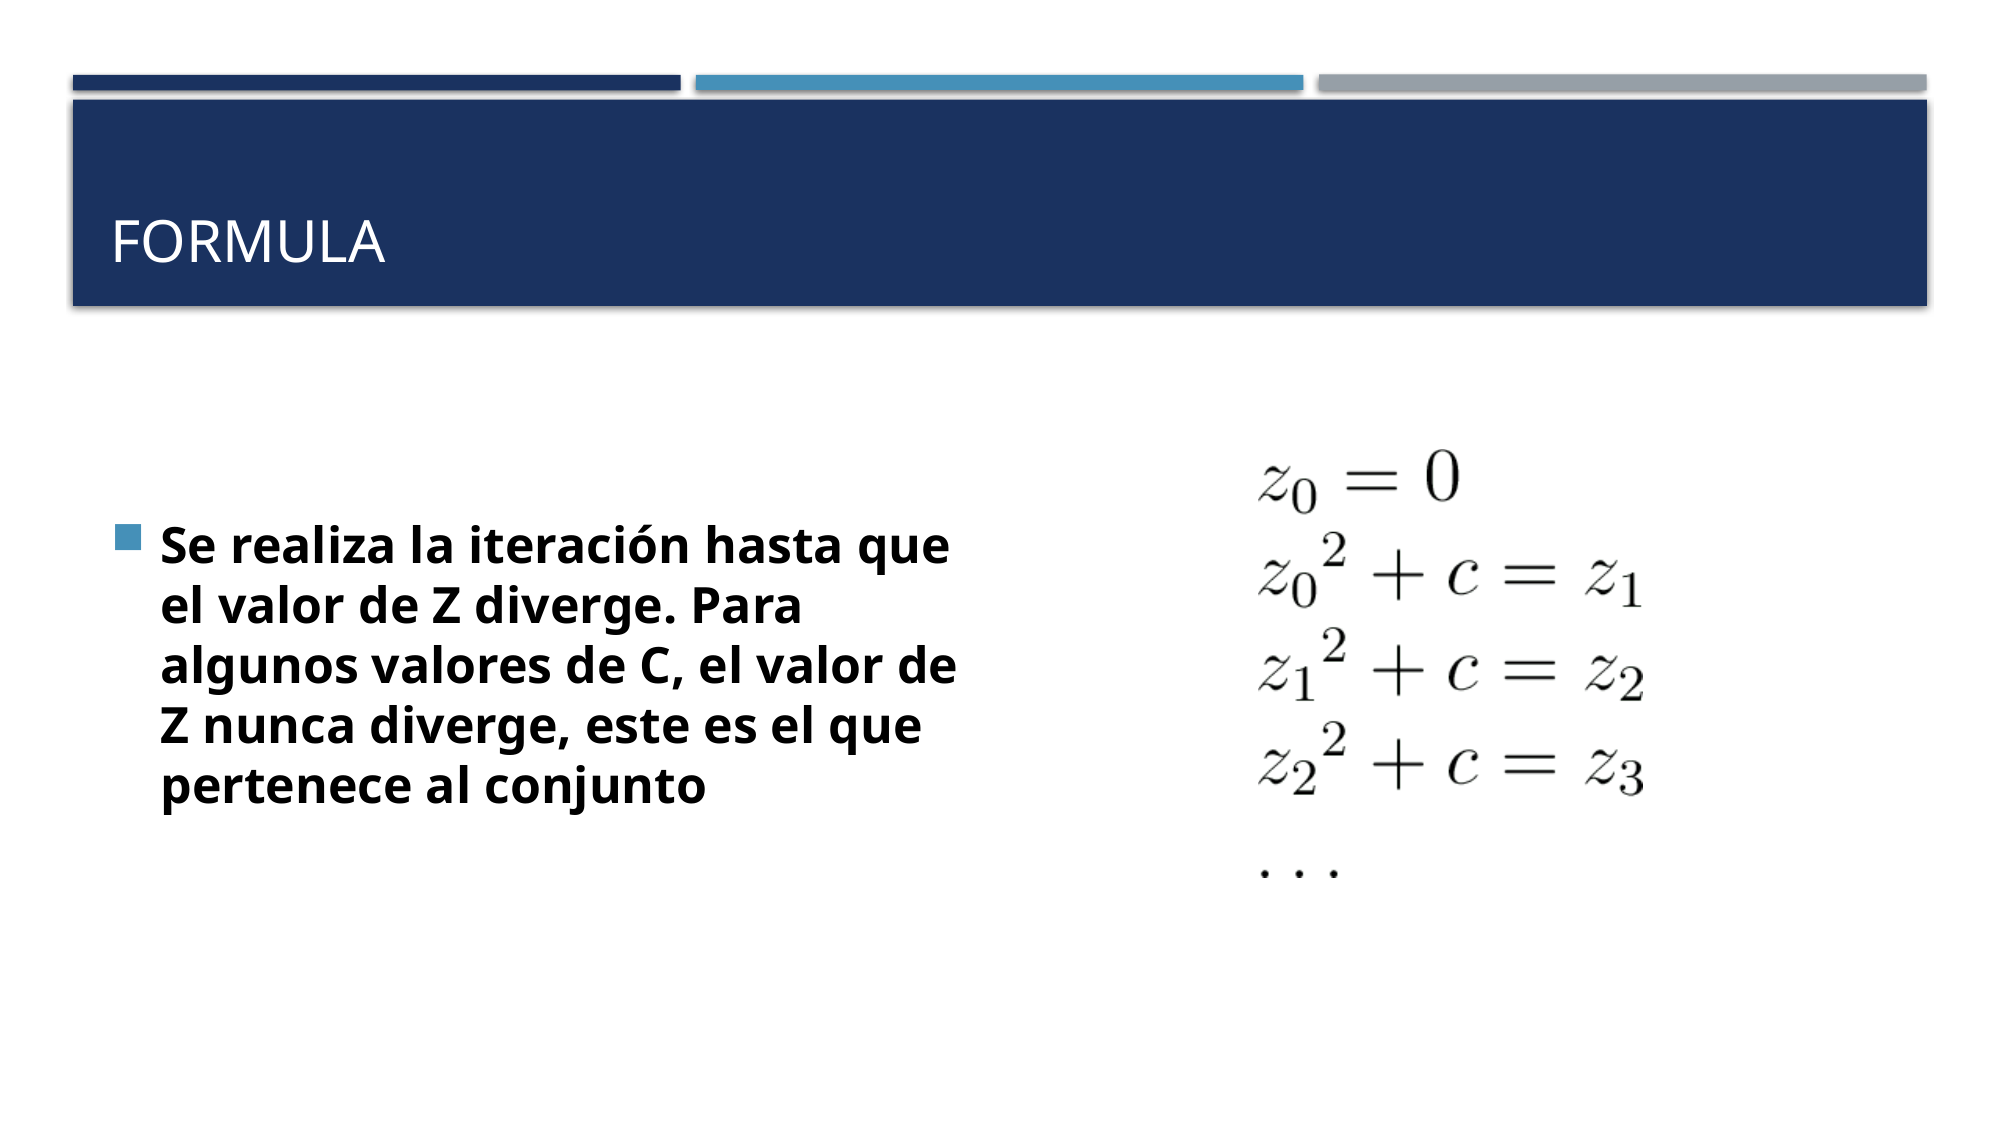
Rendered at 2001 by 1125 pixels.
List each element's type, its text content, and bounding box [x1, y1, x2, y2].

picture [1257, 448, 1643, 878]
title FORMULA [95, 119, 1905, 282]
list Se realiza la iteración hasta que el valor de Z diverge. Para algunos valores de C, el valor de Z nunca diverge, este es el que pertenece al conjunto [95, 365, 985, 962]
